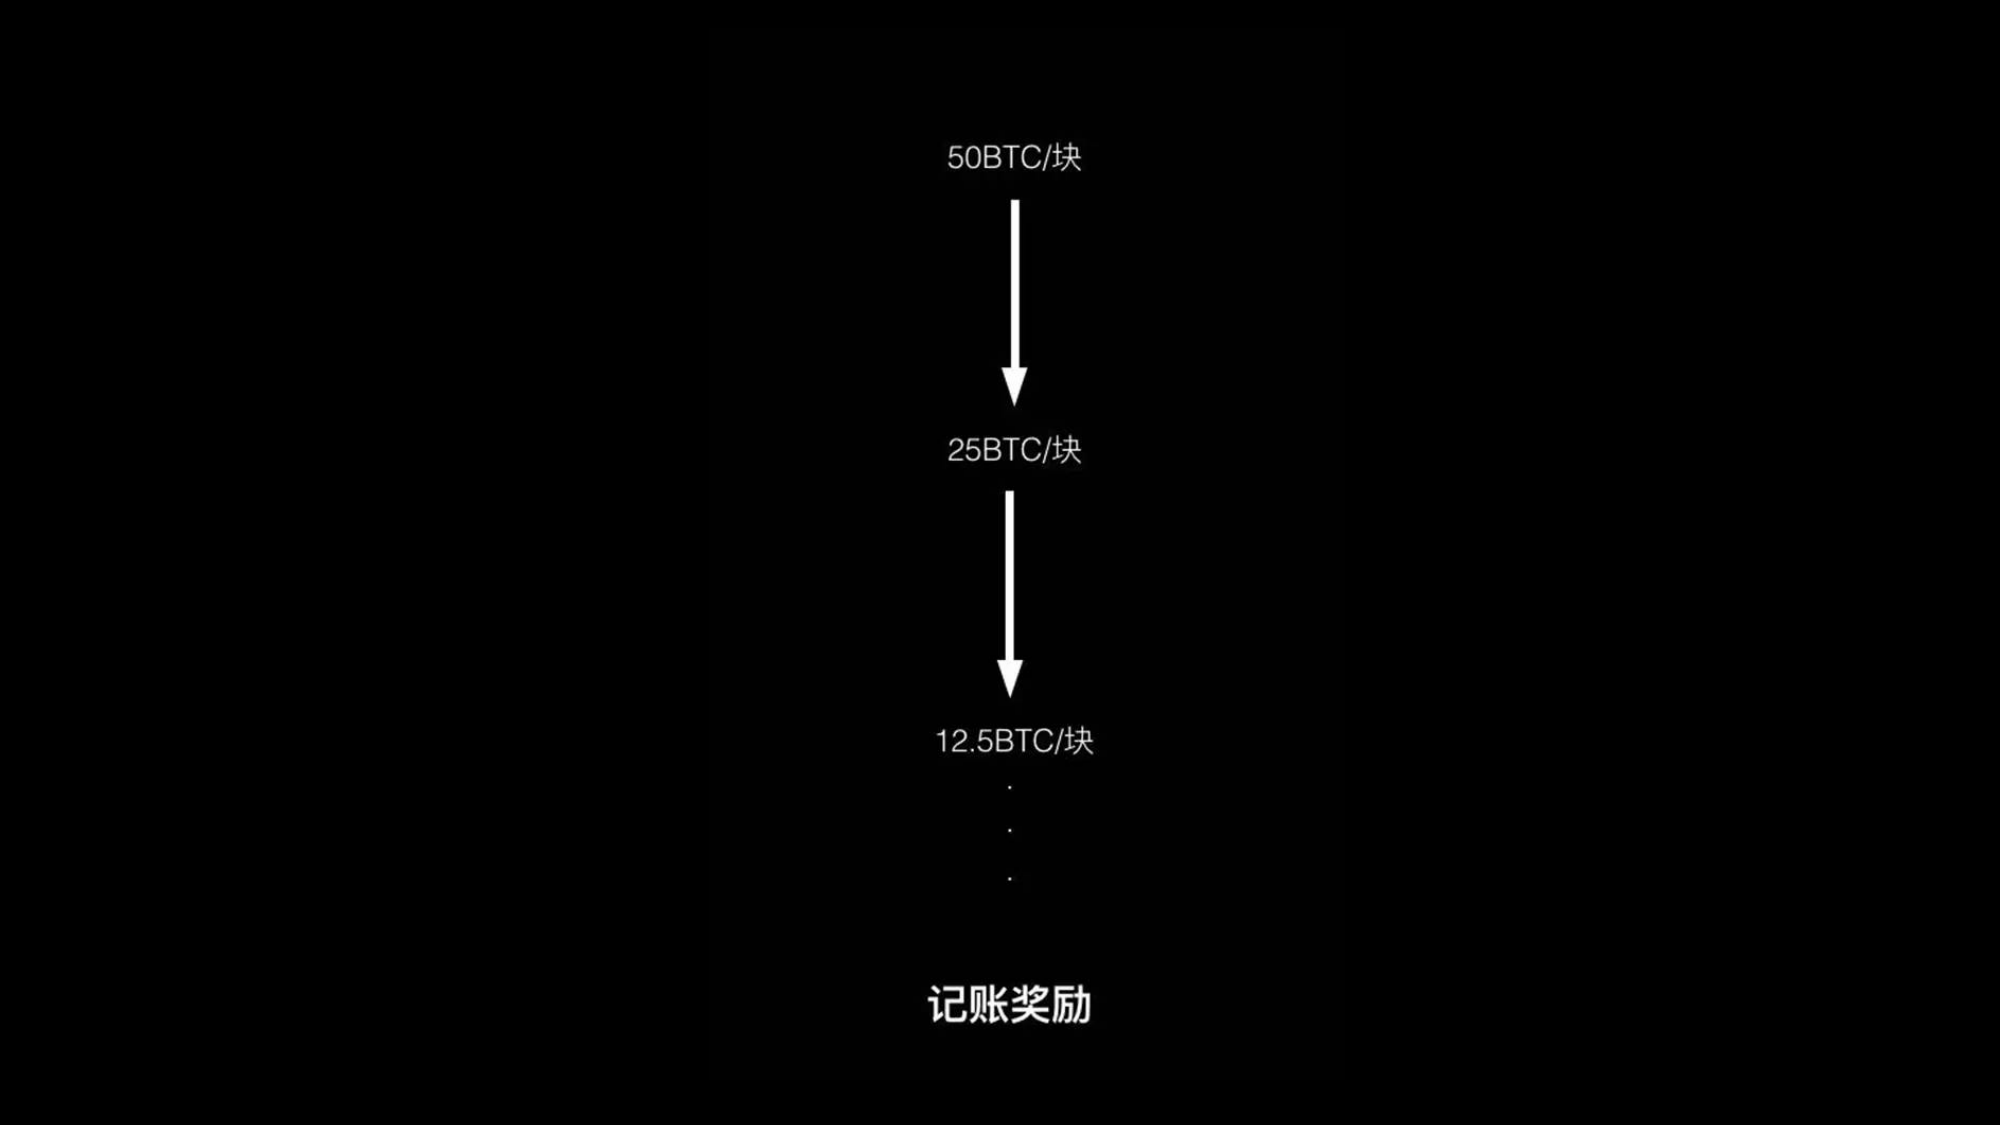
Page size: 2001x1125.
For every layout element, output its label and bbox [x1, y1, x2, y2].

picture [709, 28, 1345, 1080]
